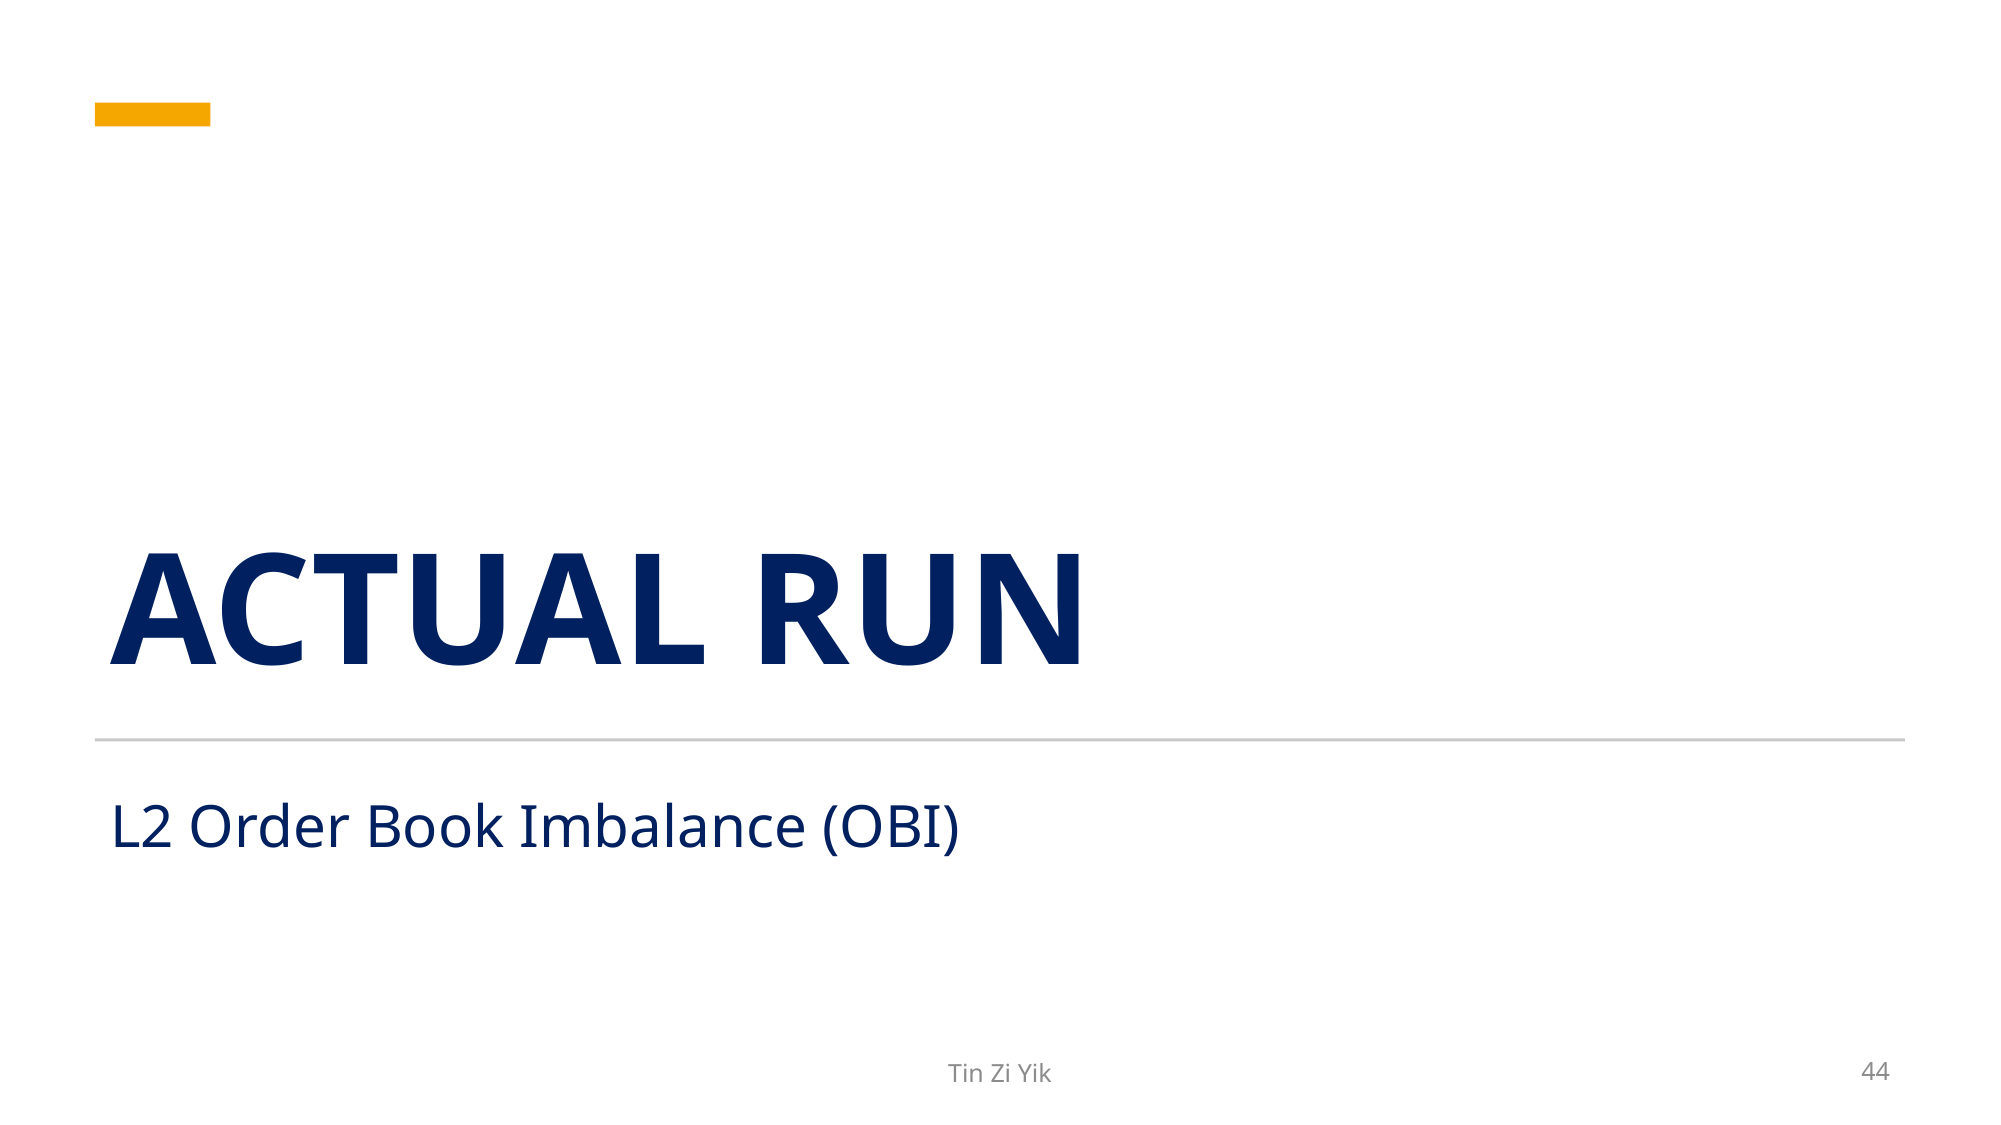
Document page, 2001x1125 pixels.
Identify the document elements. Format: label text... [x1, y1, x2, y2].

slide_number 44 [1455, 1042, 1905, 1103]
title ACTUAL RUN [94, 184, 1906, 705]
footer Tin Zi Yik [662, 1042, 1338, 1103]
subtitle L2 Order Book Imbalance (OBI) [94, 774, 1906, 1018]
